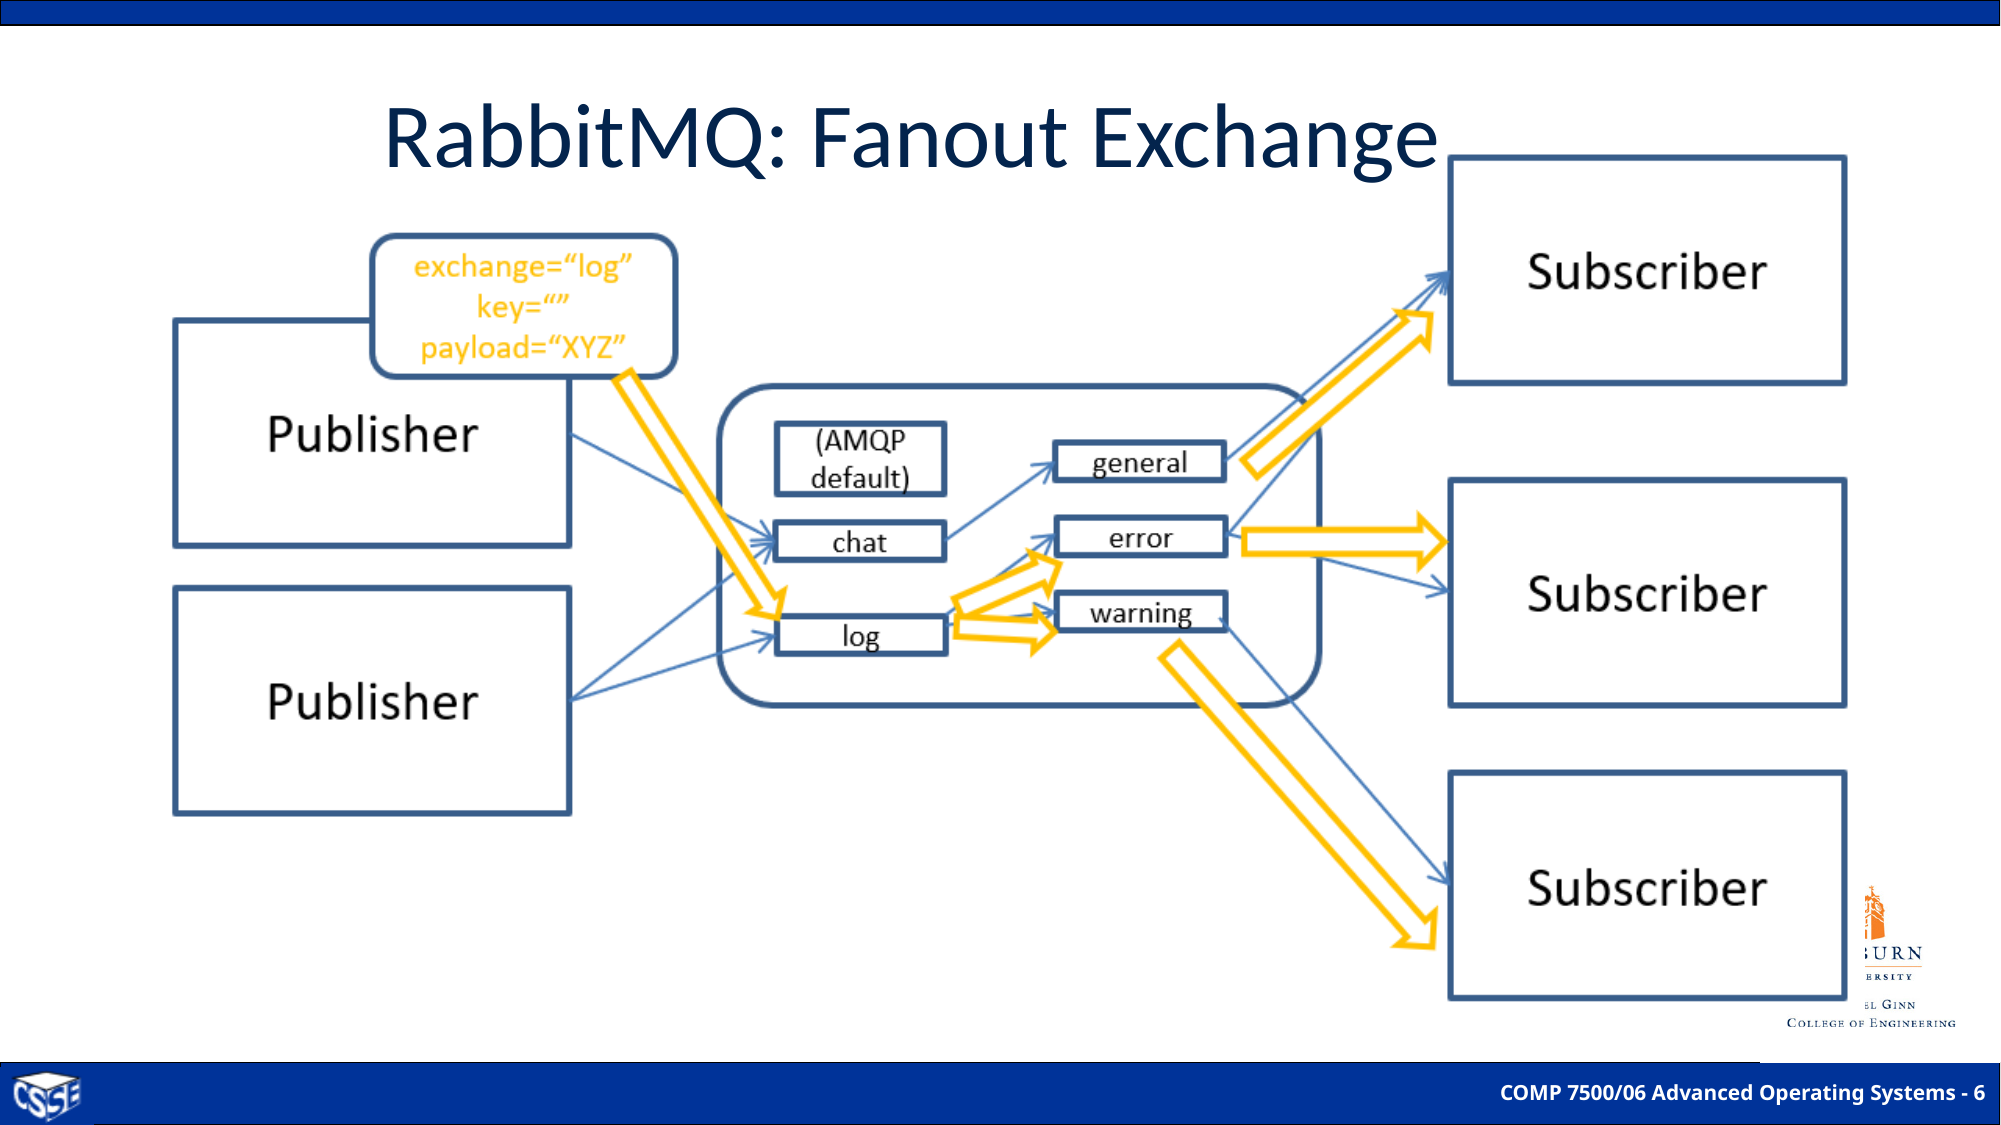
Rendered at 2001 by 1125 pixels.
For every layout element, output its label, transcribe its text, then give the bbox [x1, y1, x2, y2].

title RabbitMQ: Fanout Exchange [50, 62, 1775, 200]
picture [0, 1067, 94, 1125]
picture [134, 111, 2000, 1063]
